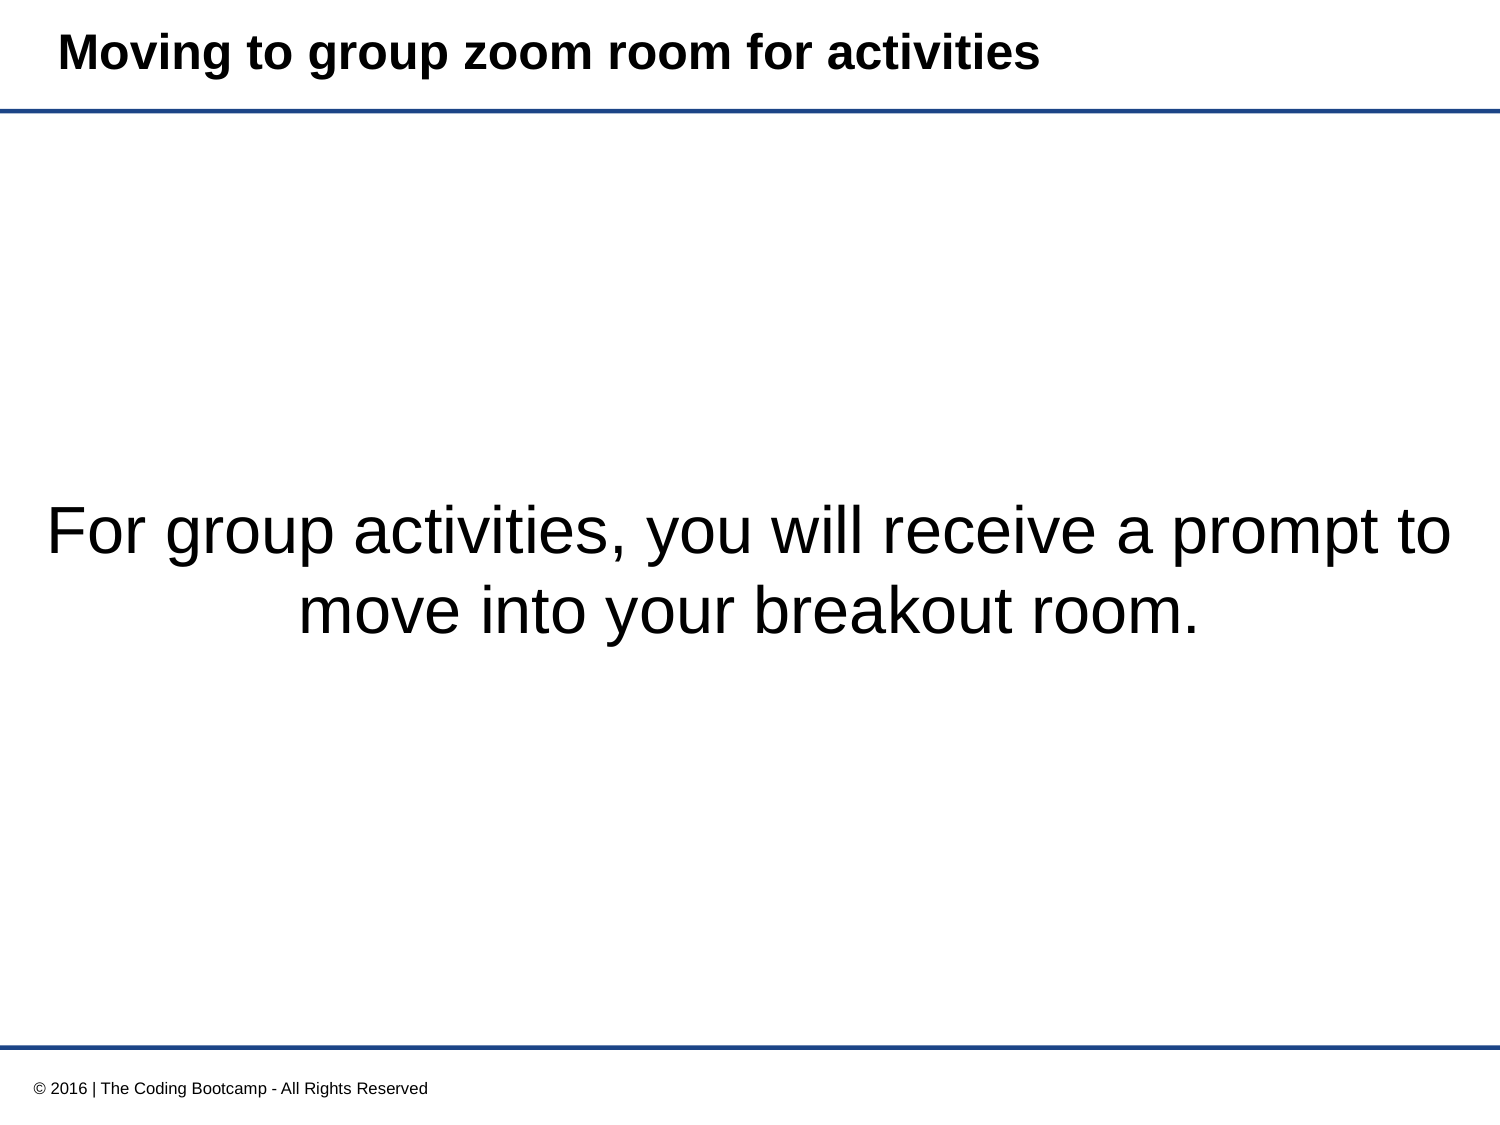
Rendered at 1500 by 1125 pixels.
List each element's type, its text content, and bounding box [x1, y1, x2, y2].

title Moving to group zoom room for activities [49, 0, 1426, 108]
text_box For group activities, you will receive a prompt to move into your breakout room. [8, 471, 1493, 662]
